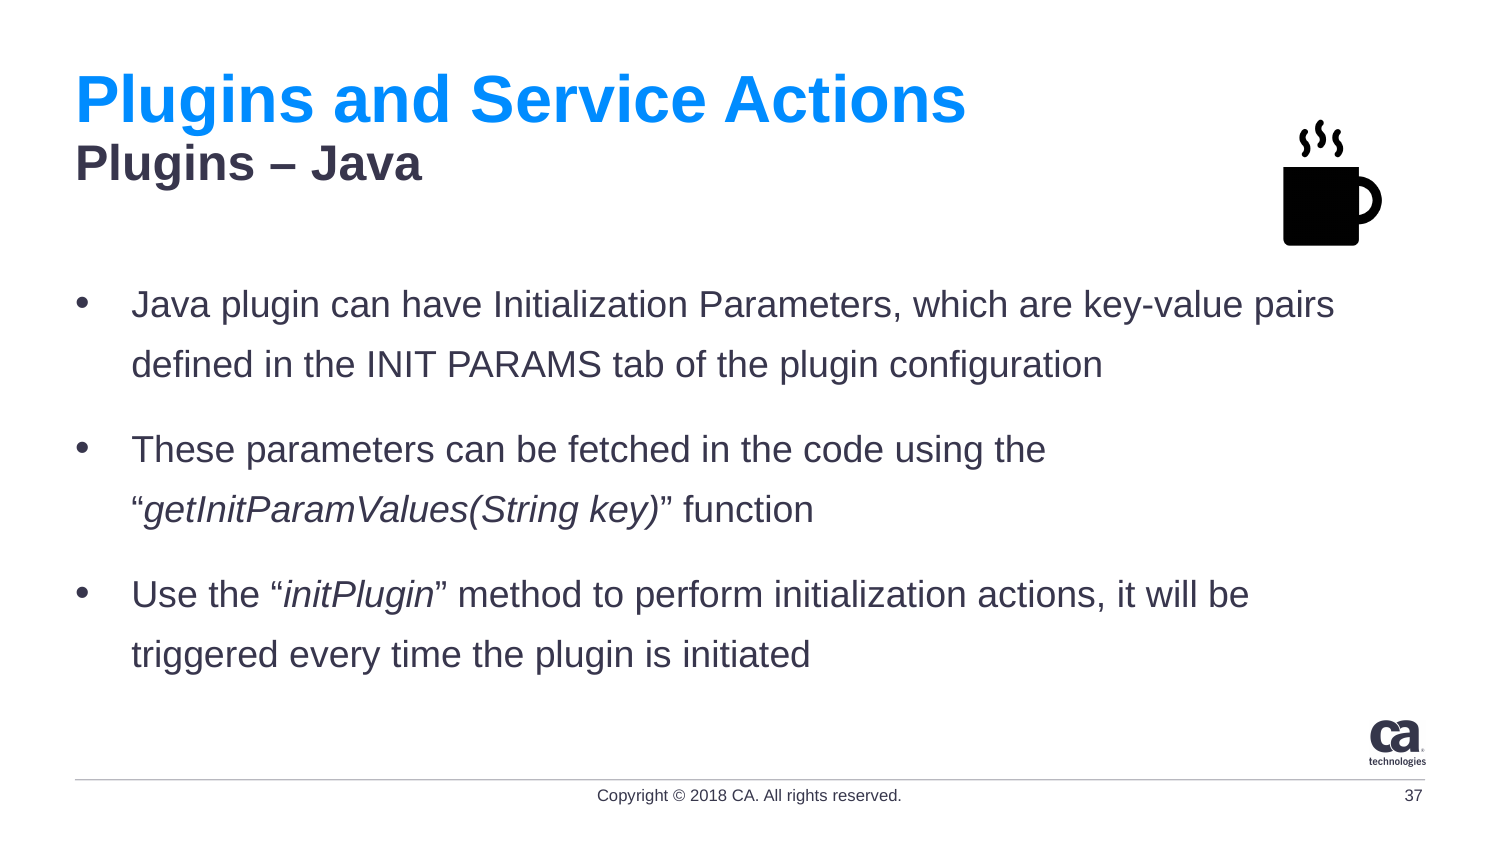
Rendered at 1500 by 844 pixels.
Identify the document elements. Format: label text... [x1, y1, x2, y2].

list Java plugin can have Initialization Parameters, which are key-value pairs defined in the INIT PARAMS tab of the plugin configuration These parameters can be fetched in the code using the “getInitParamValues(String key)” function Use the “initPlugin” method to perform initialization actions, it will be triggered every time the plugin is initiated [75, 257, 1408, 757]
slide_number 37 [1377, 776, 1439, 814]
picture [1369, 720, 1426, 767]
text_box Plugins and Service Actions Plugins – Java [75, 57, 1395, 199]
picture [1257, 106, 1408, 258]
